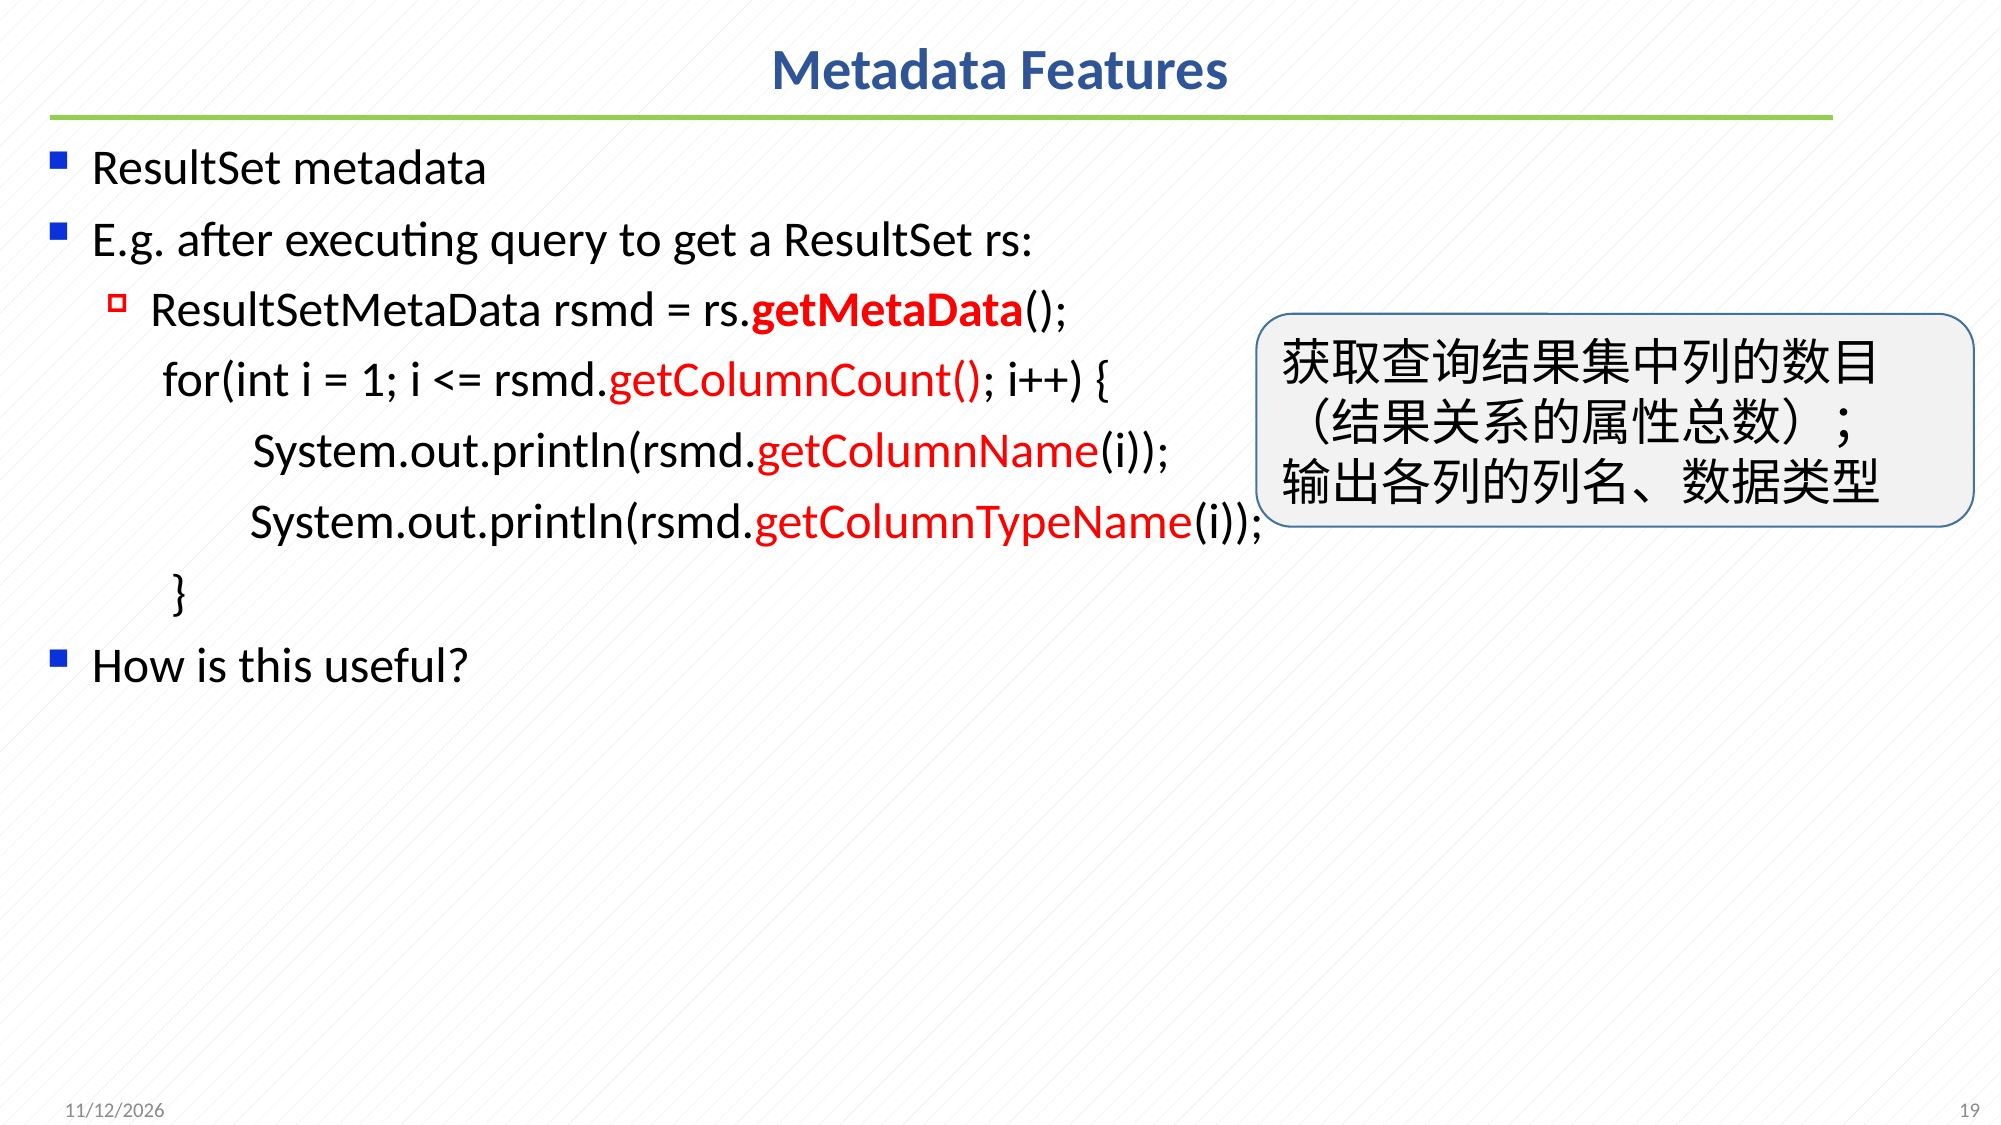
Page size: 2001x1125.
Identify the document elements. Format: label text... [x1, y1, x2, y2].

slide_number 19 [1545, 1079, 1996, 1125]
text_box 获取查询结果集中列的数目（结果关系的属性总数）； 输出各列的列名、数据类型 [1255, 312, 1975, 528]
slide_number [49, 1079, 500, 1125]
list ResultSet metadata E.g. after executing query to get a ResultSet rs: ResultSetMetaData rsmd = rs.getMetaData(); for(int i = 1; i <= rsmd.getColumnCount(); i++) { System.out.println(rsmd.getColumnName(i)); System.out.println(rsmd.getColumnTypeName(i)); } How is this useful? [32, 126, 1974, 1081]
title Metadata Features [50, 13, 1949, 126]
